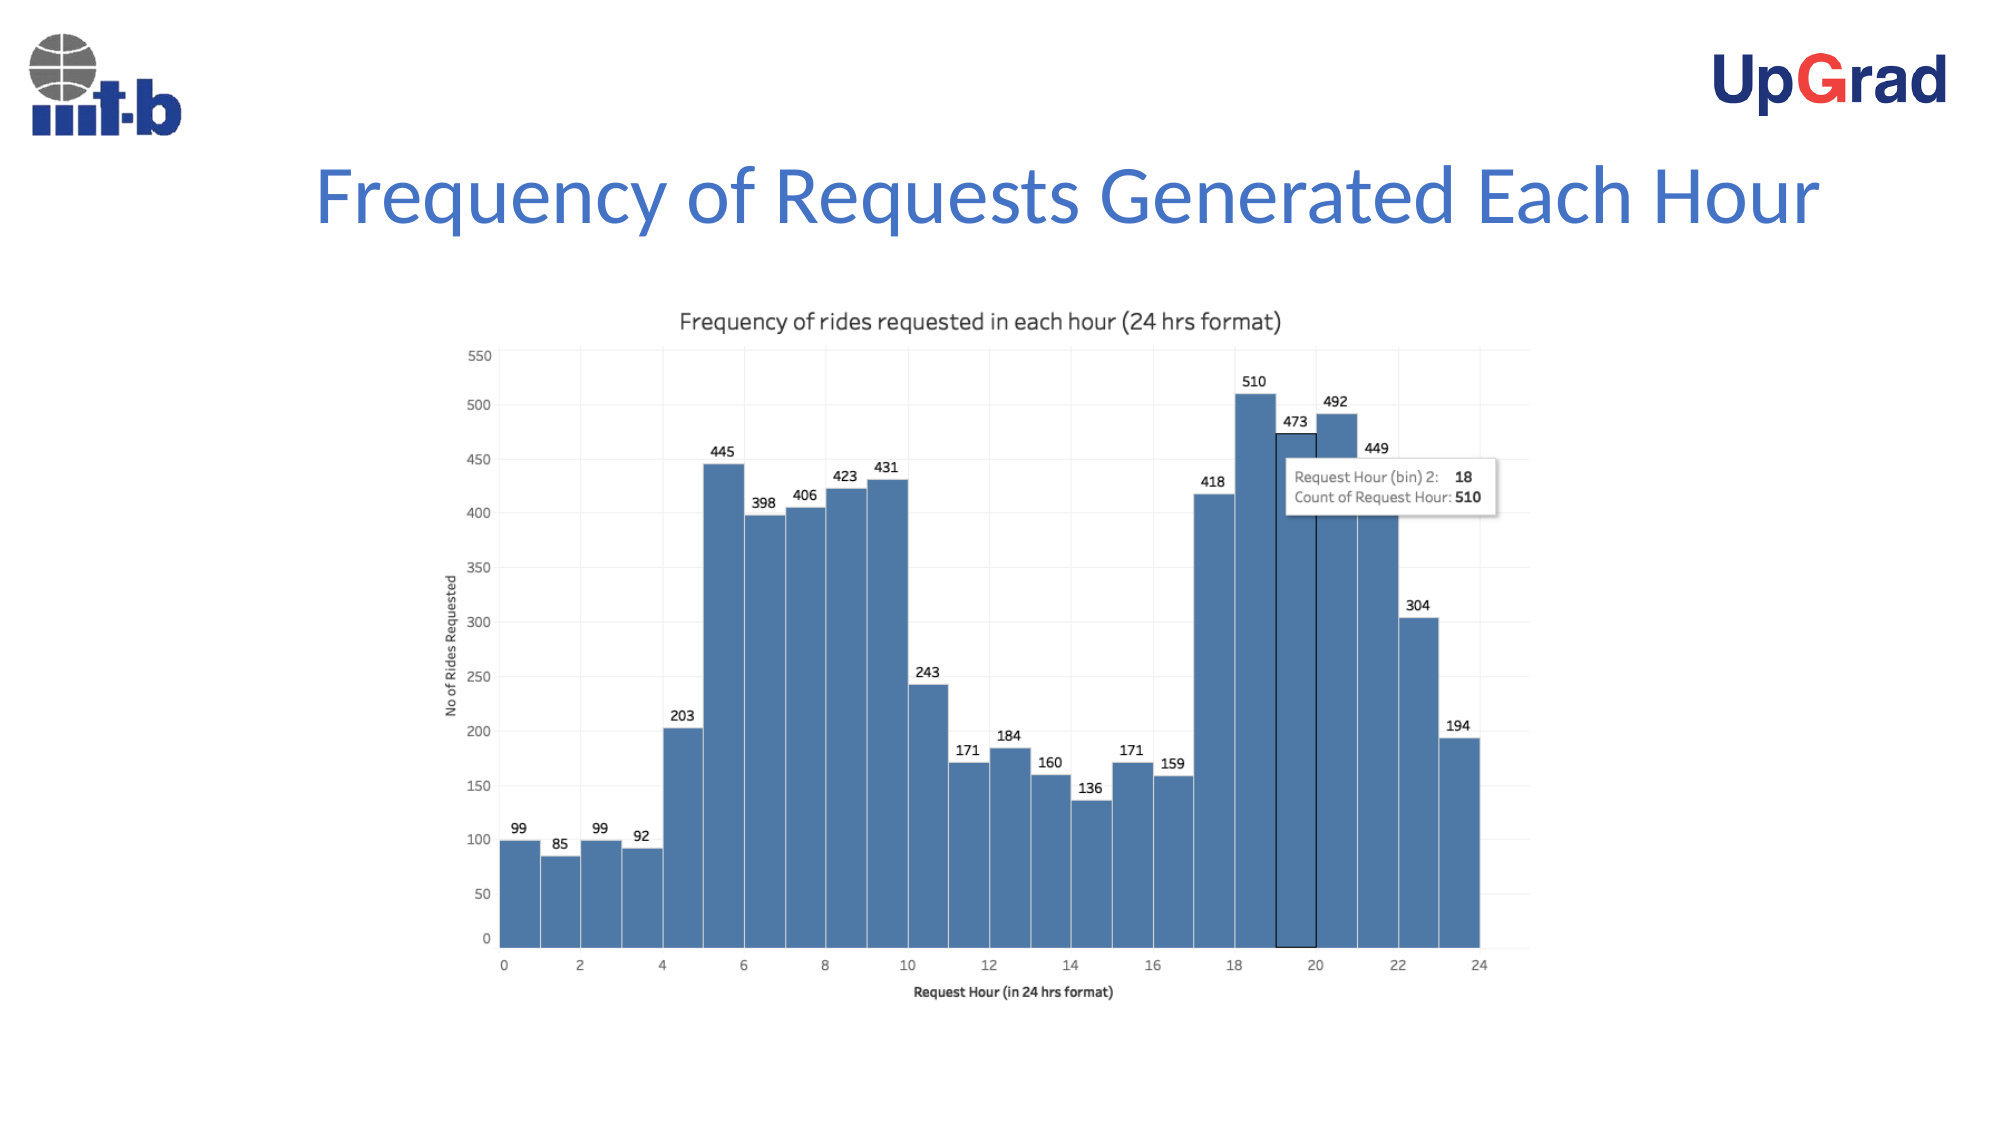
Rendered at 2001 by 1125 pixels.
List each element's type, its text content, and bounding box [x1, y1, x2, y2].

text_box Frequency of Requests Generated Each Hour [299, 132, 1838, 248]
picture [1714, 53, 1952, 116]
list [433, 304, 1532, 1017]
picture [0, 29, 208, 163]
